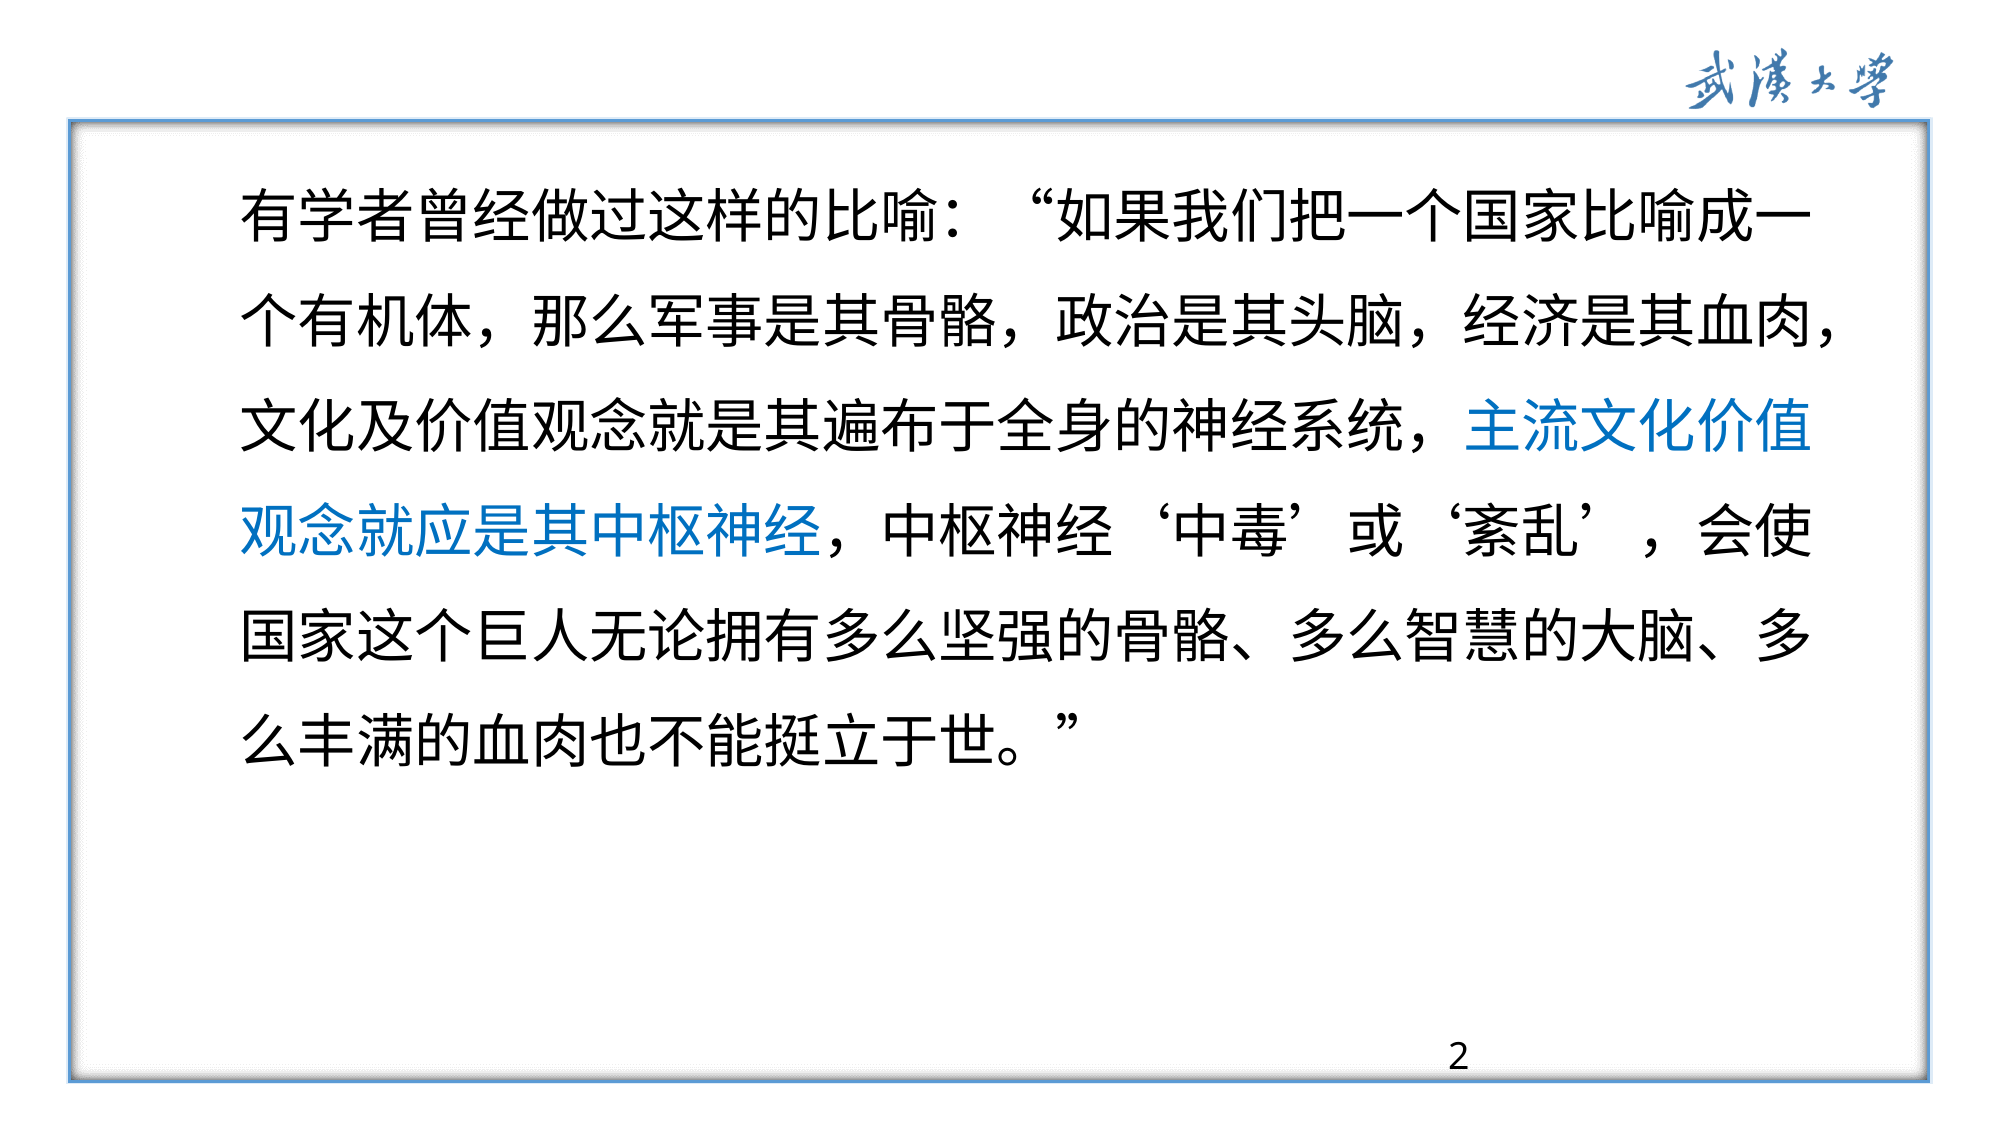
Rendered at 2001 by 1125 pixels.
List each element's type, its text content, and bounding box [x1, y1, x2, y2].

picture [66, 117, 1933, 1084]
text_box 有学者曾经做过这样的比喻：“如果我们把一个国家比喻成一个有机体，那么军事是其骨骼，政治是其头脑，经济是其血肉，文化及价值观念就是其遍布于全身的神经系统，主流文化价值观念就应是其中枢神经，中枢神经‘中毒’或‘紊乱’，会使国家这个巨人无论拥有多么坚强的骨骼、多么智慧的大脑、多么丰满的血肉也不能挺立于世。” [225, 136, 1846, 782]
slide_number 2 [1433, 1024, 1900, 1103]
